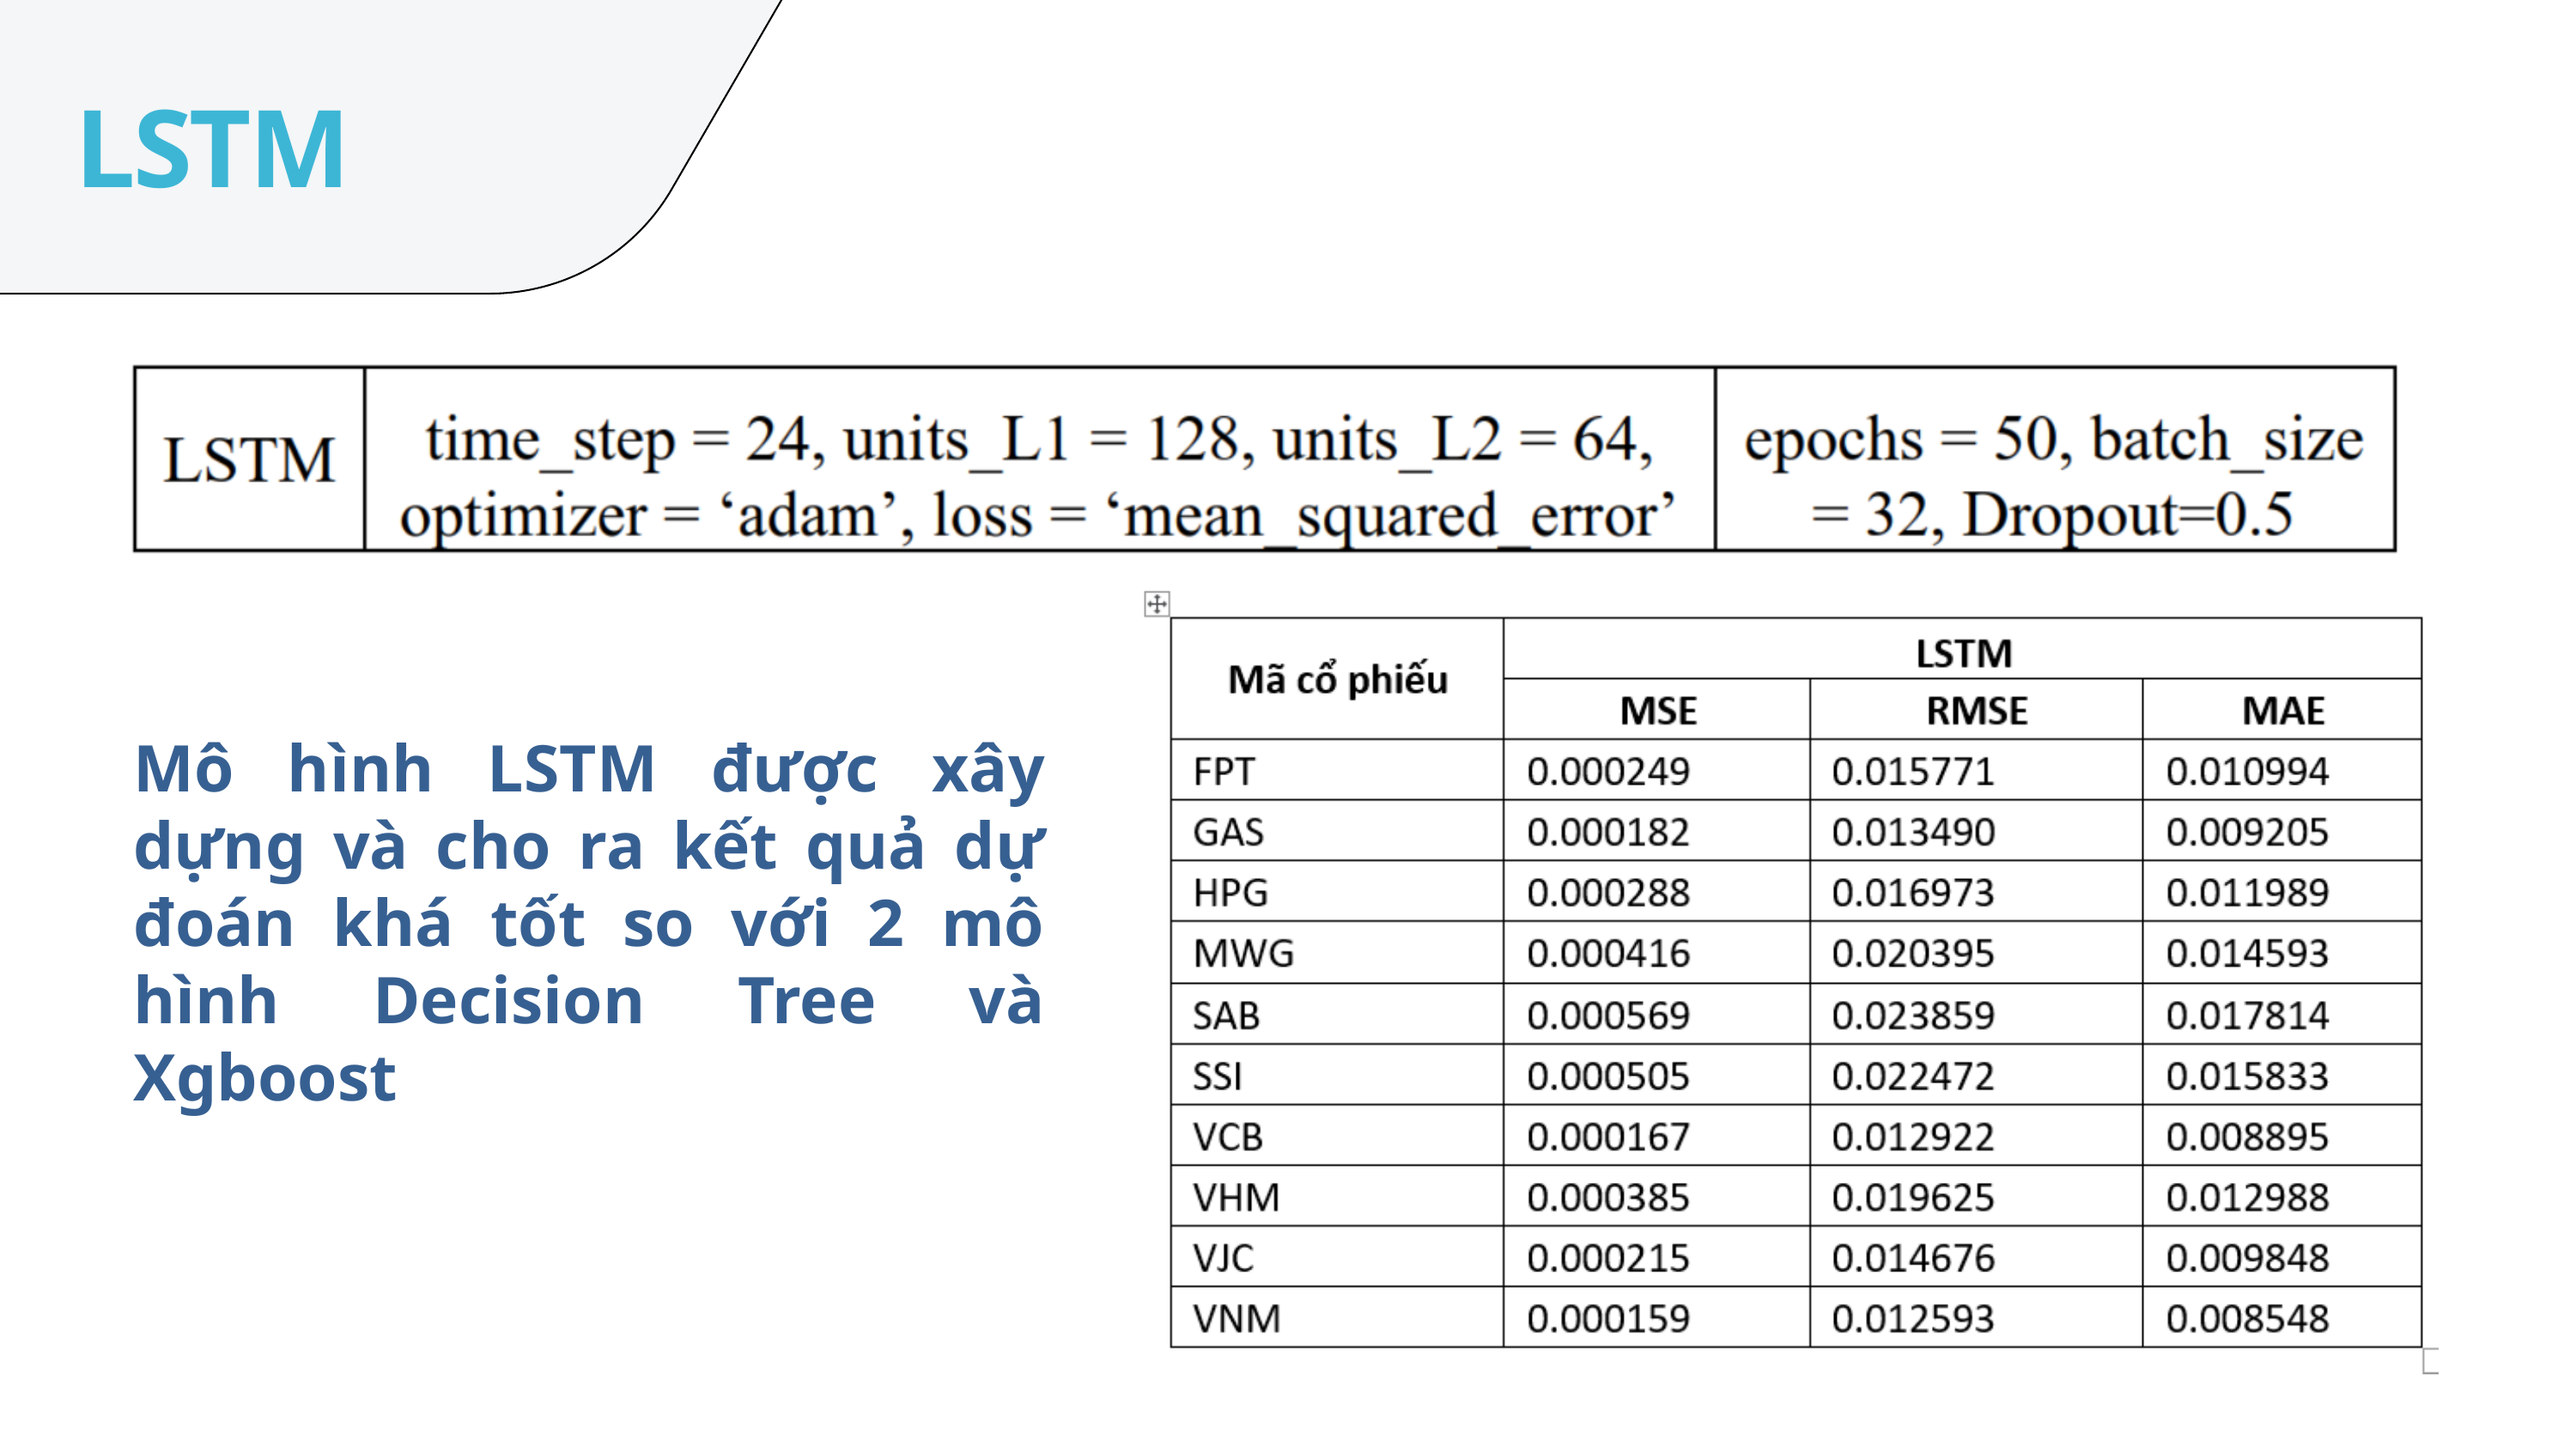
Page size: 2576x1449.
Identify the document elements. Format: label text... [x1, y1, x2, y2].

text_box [0, 0, 972, 294]
picture [75, 319, 2439, 1374]
text_box Mô hình LSTM được xây dựng và cho ra kết quả dự đoán khá tốt so với 2 mô hình Decision Tree và Xgboost [133, 727, 1046, 1114]
